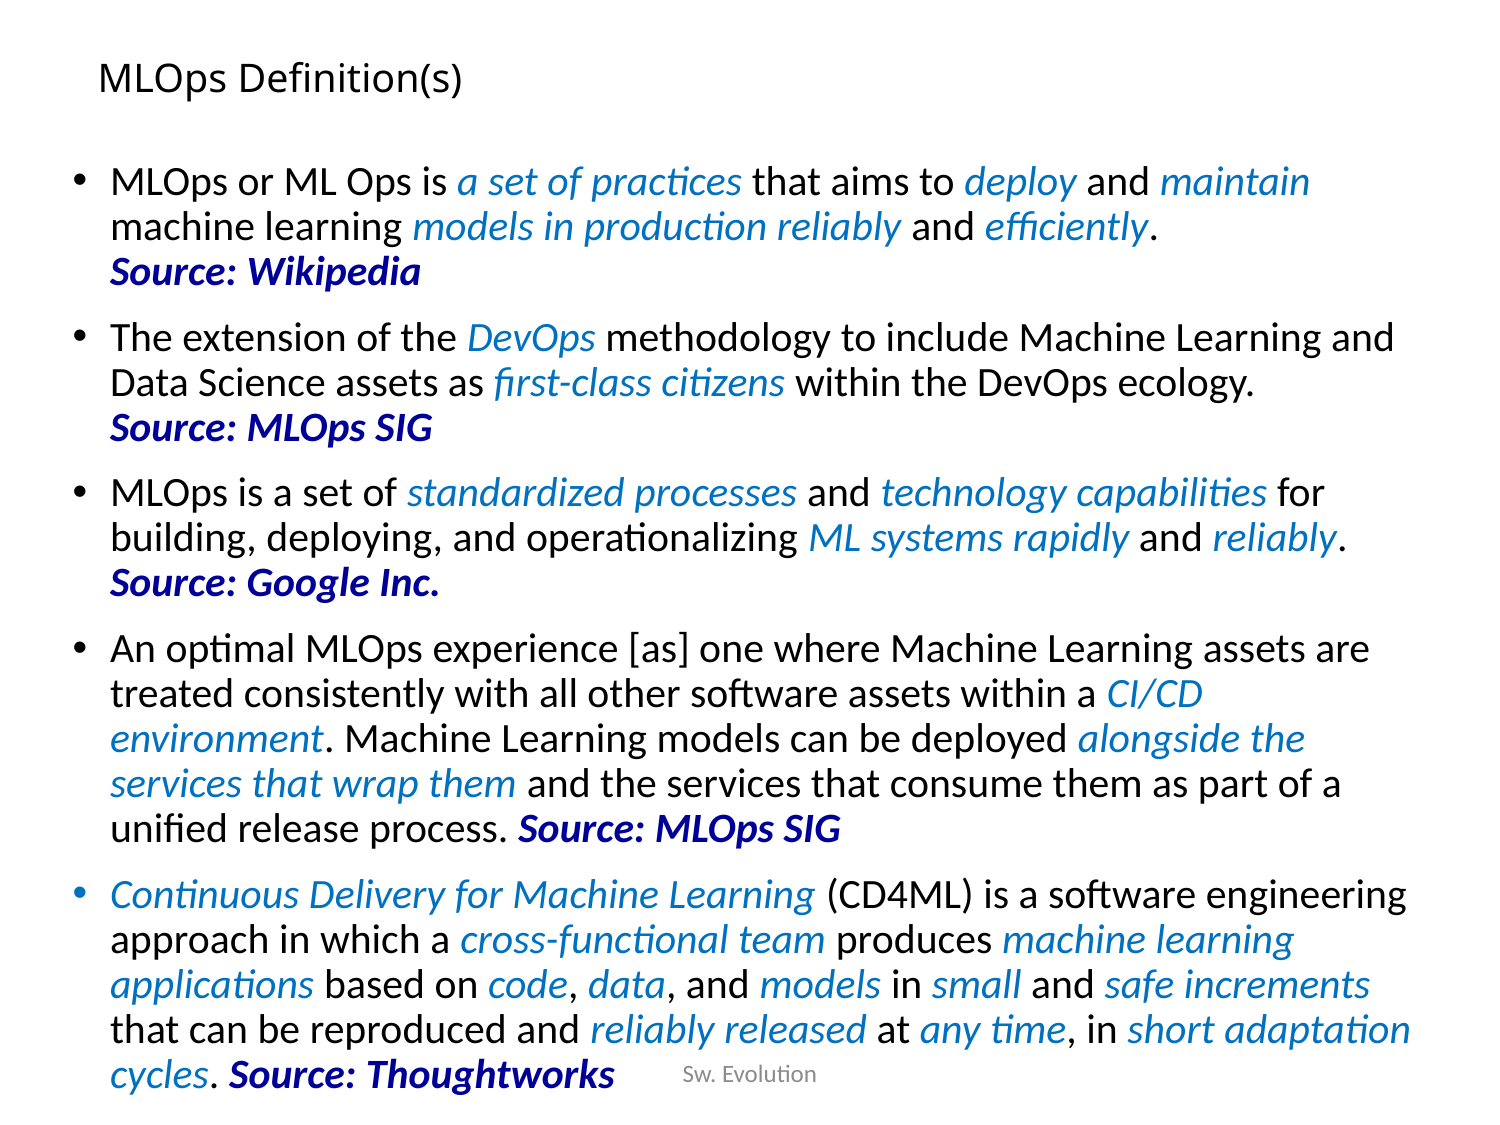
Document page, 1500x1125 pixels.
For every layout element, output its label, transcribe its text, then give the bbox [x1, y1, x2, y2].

list MLOps or ML Ops is a set of practices that aims to deploy and maintain machine learning models in production reliably and efficiently. Source: Wikipedia The extension of the DevOps methodology to include Machine Learning and Data Science assets as first-class citizens within the DevOps ecology. Source: MLOps SIG MLOps is a set of standardized processes and technology capabilities for building, deploying, and operationalizing ML systems rapidly and reliably. Source: Google Inc. An optimal MLOps experience [as] one where Machine Learning assets are treated consistently with all other software assets within a CI/CD environment. Machine Learning models can be deployed alongside the services that wrap them and the services that consume them as part of a unified release process. Source: MLOps SIG Continuous Delivery for Machine Learning (CD4ML) is a software engineering approach in which a cross-functional team produces machine learning applications based on code, data, and models in small and safe increments that can be reproduced and reliably released at any time, in short adaptation cycles. Source: Thoughtworks [57, 151, 1452, 995]
title MLOps Definition(s) [82, 51, 1371, 109]
footer Sw. Evolution [496, 1042, 1004, 1103]
